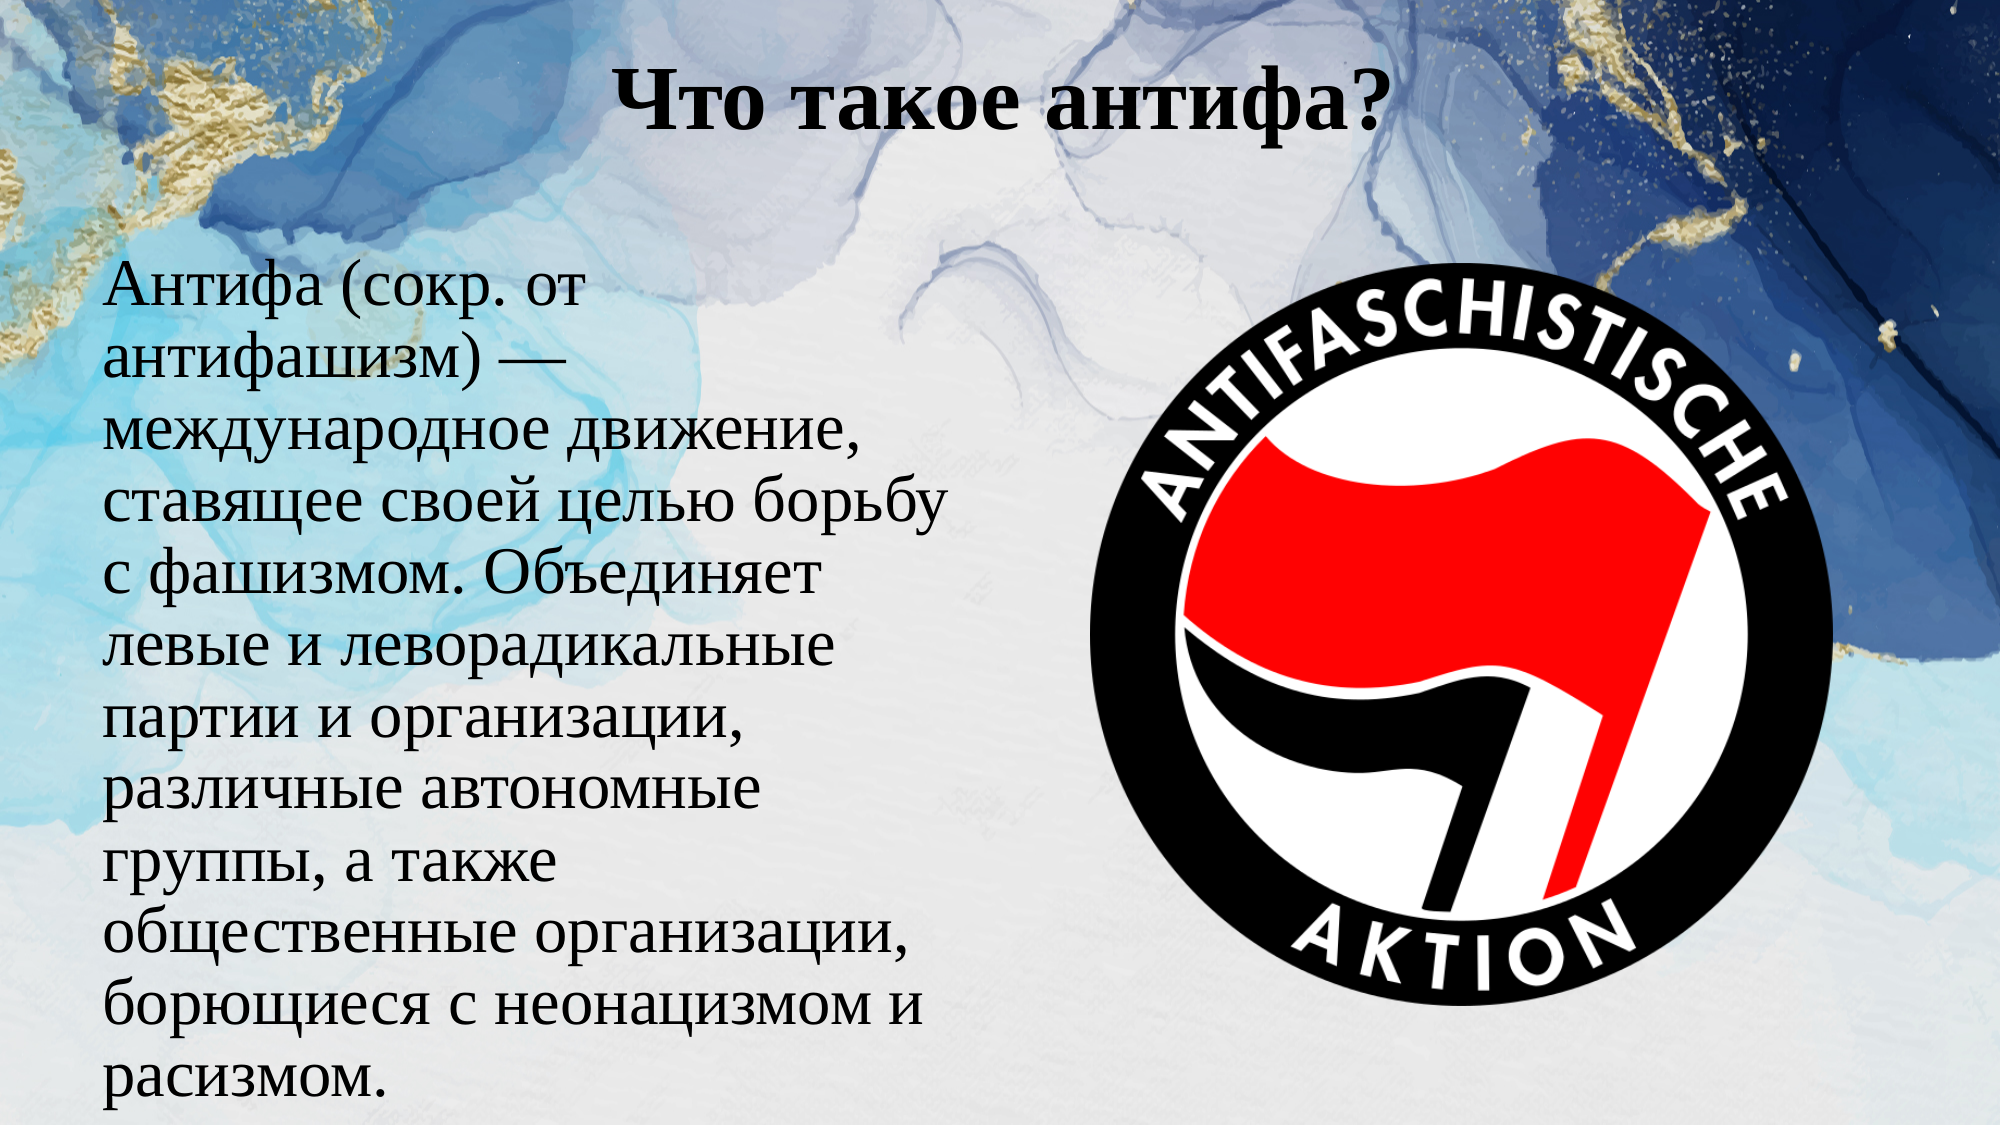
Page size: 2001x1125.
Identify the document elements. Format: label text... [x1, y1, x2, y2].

list Антифа (сокр. от антифашизм) — международное движение, ставящее своей целью борьбу с фашизмом. Объединяет левые и леворадикальные партии и организации, различные автономные группы, а также общественные организации, борющиеся с неонацизмом и расизмом. [101, 248, 981, 1055]
picture [0, 0, 2000, 1125]
title Что такое антифа? [519, 6, 1489, 195]
